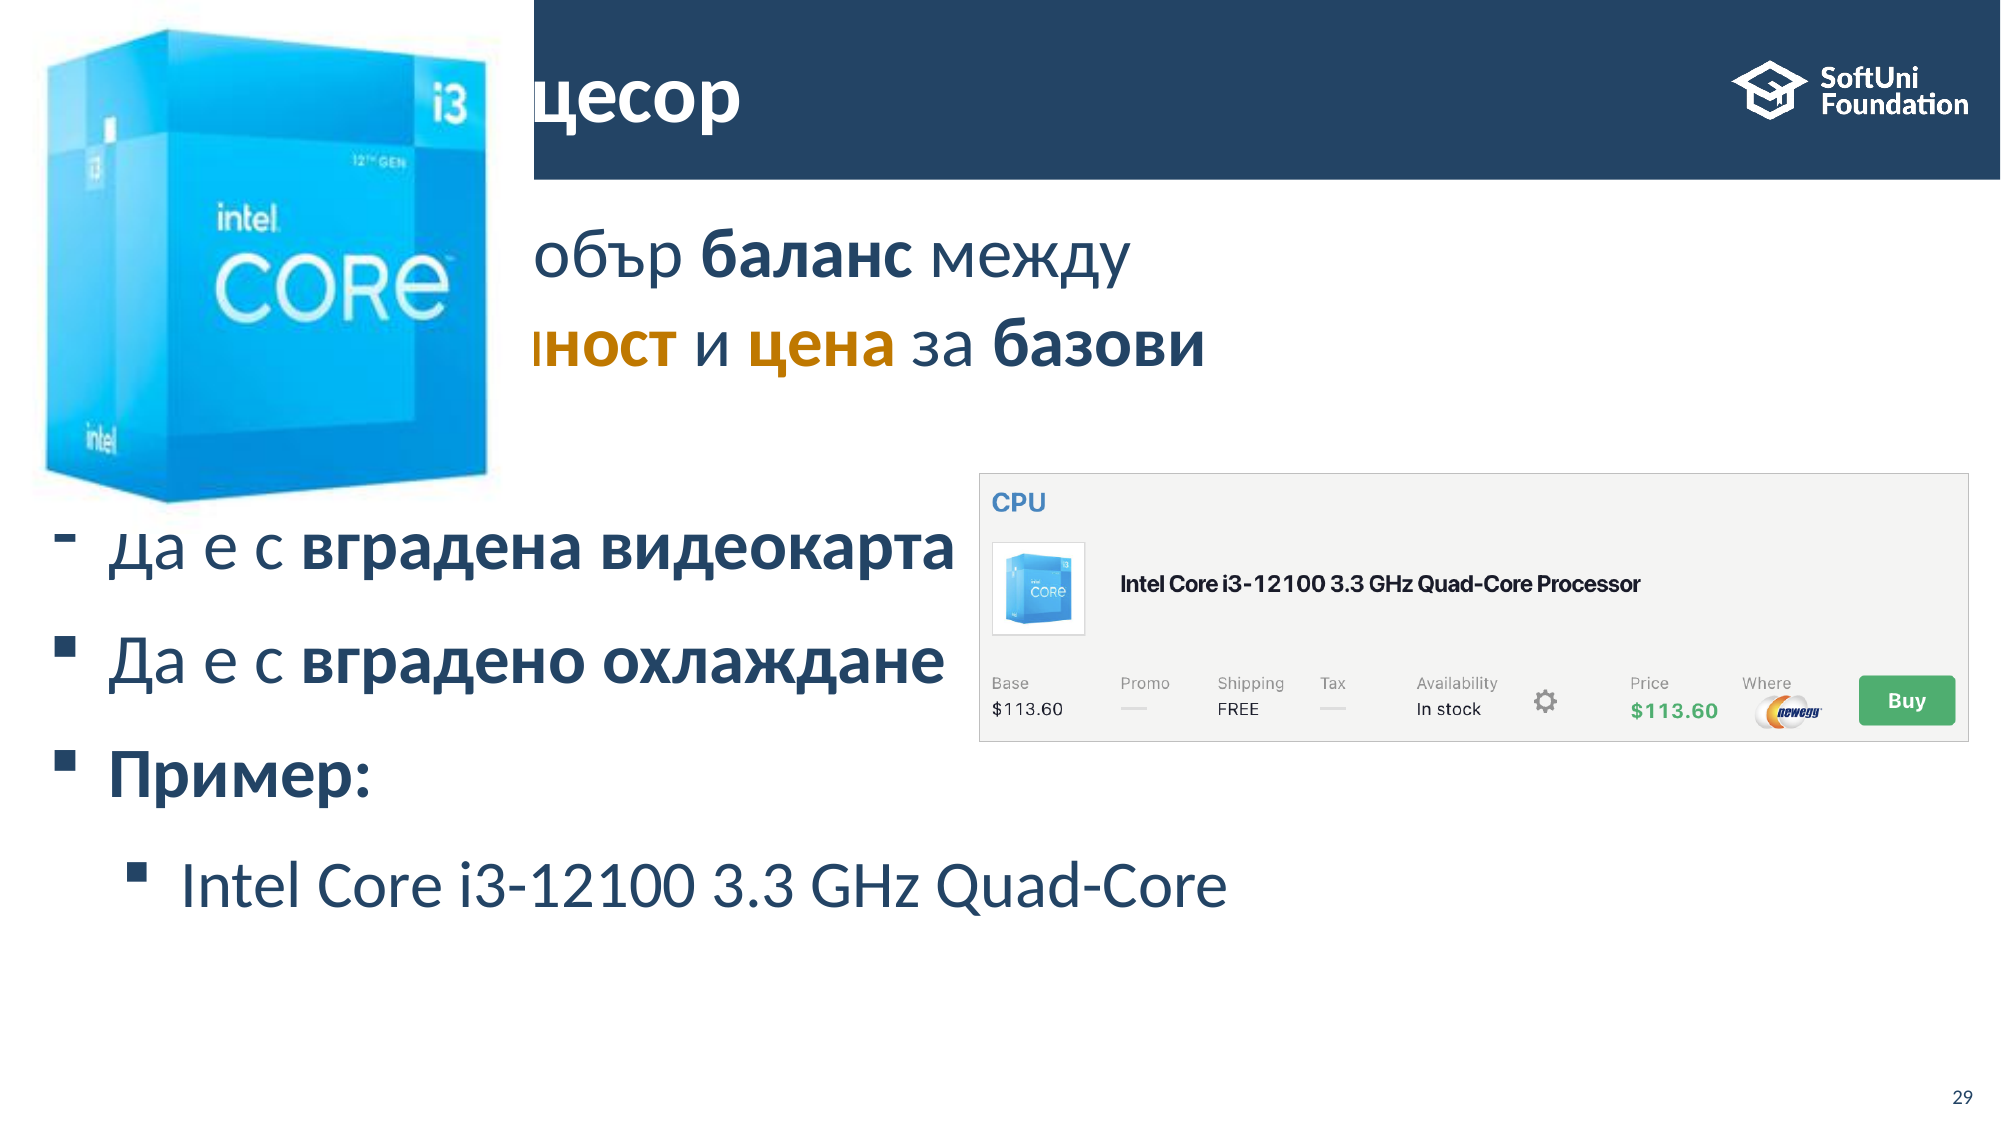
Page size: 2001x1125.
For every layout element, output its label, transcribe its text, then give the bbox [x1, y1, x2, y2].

slide_number 29 [1927, 1067, 1989, 1117]
title Избор на процесор [534, 16, 1716, 162]
picture [1731, 60, 1968, 120]
picture [0, 0, 534, 534]
picture [978, 473, 1969, 743]
list Да предлага добър баланс между производителност и цена за базови задачи Да е с вградена видеокарта Да е с вградено охлаждане Пример: Intel Core i3-12100 3.3 GHz Quad-Core [31, 196, 1266, 1104]
